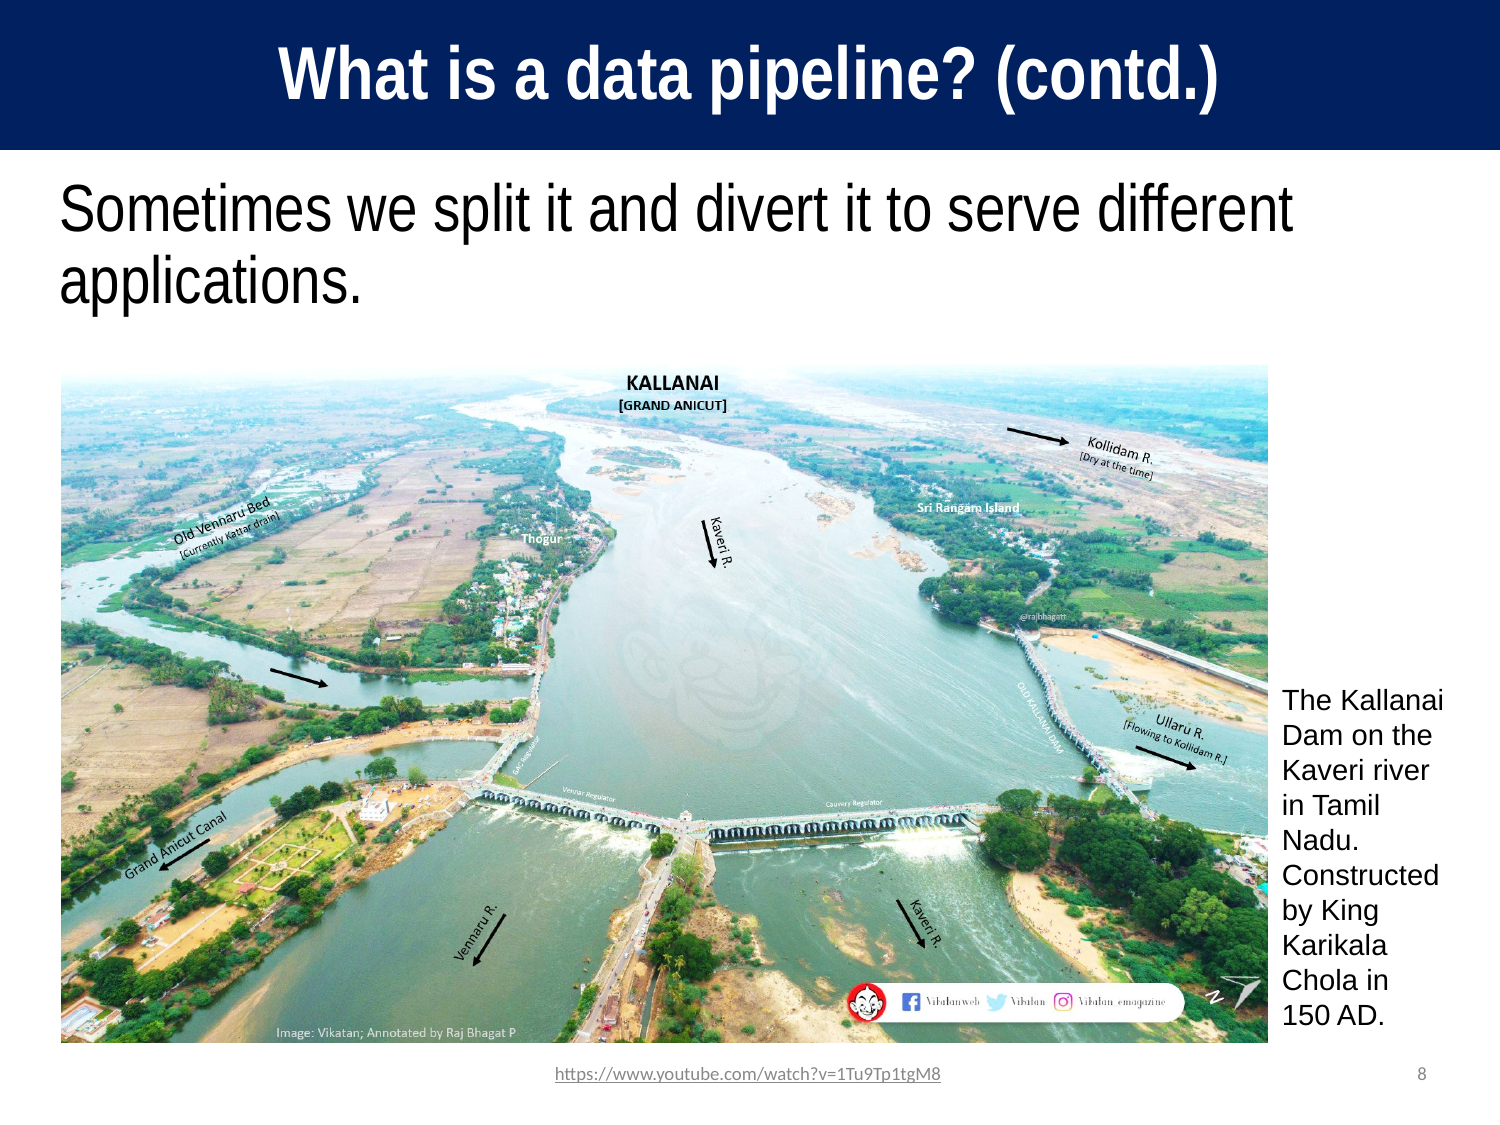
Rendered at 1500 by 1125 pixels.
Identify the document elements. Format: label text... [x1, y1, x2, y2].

slide_number 8 [1104, 1042, 1442, 1103]
list Sometimes we split it and divert it to serve different applications. [39, 166, 1440, 1043]
footer https://www.youtube.com/watch?v=1Tu9Tp1tgM8 [496, 1052, 1004, 1103]
title What is a data pipeline? (contd.) [0, 0, 1500, 150]
text_box The Kallanai Dam on the Kaveri river in Tamil Nadu. Constructed by King Karikala Chola in 150 AD. [1271, 674, 1460, 1039]
picture [60, 363, 1268, 1043]
